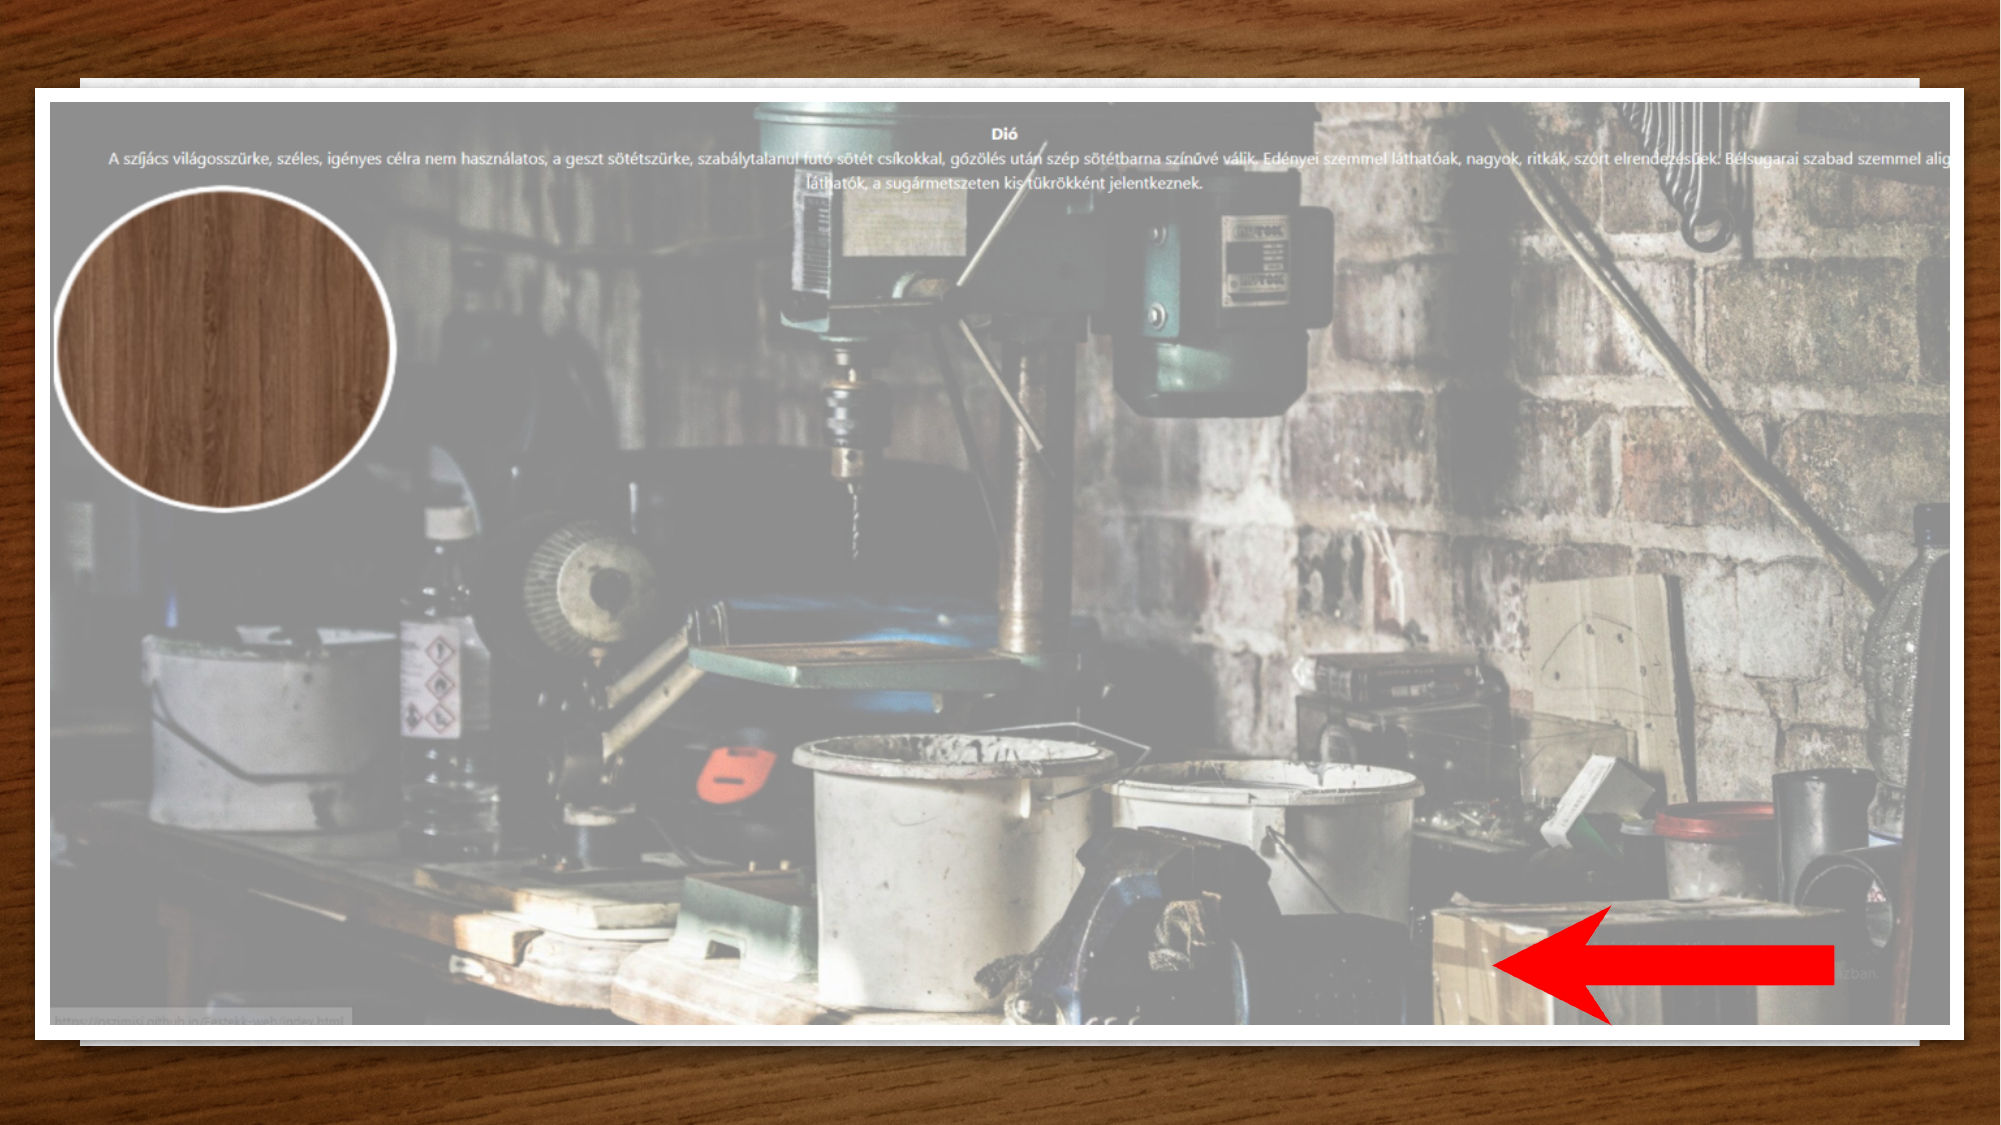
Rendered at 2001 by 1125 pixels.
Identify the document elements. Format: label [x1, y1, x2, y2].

picture [49, 101, 1951, 1029]
text_box [0, 0, 2000, 1125]
